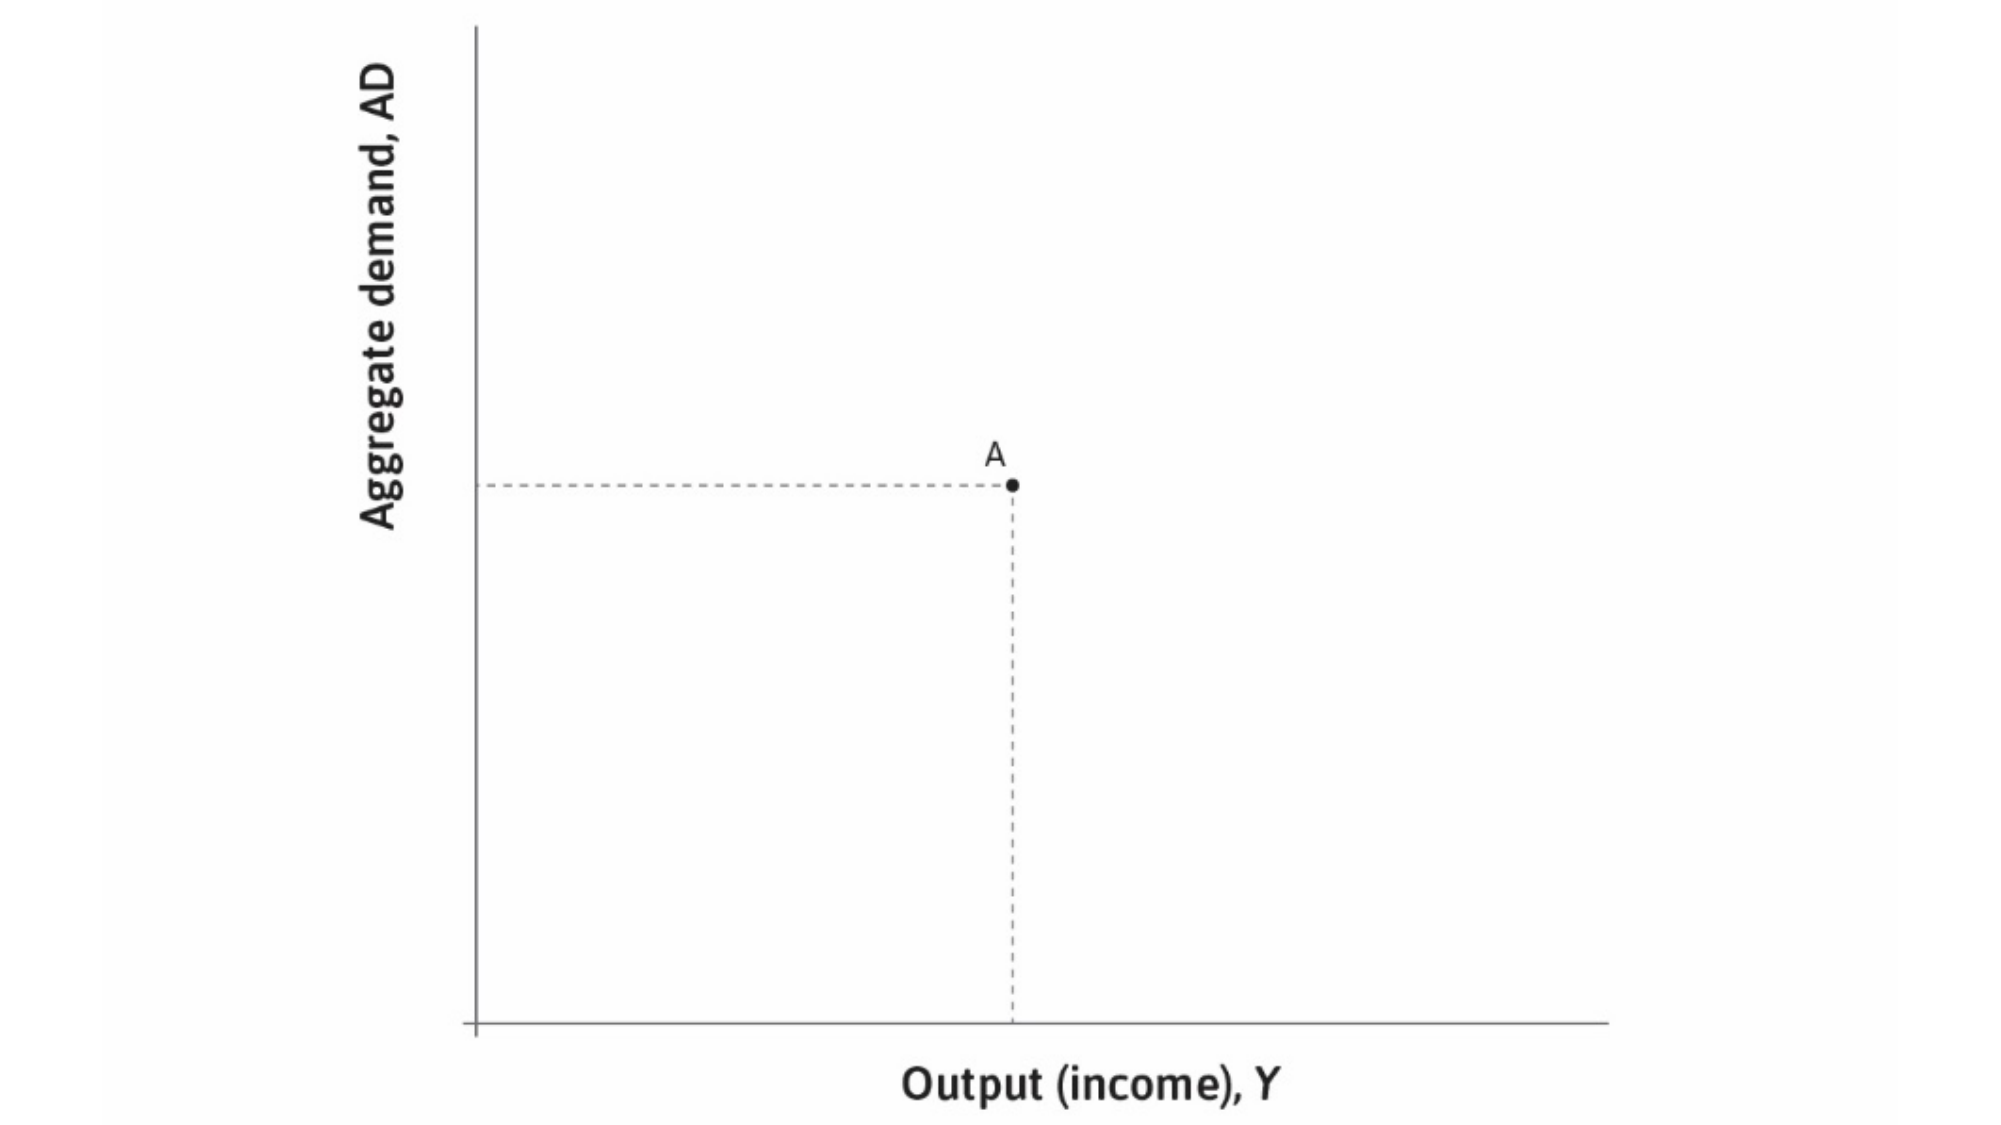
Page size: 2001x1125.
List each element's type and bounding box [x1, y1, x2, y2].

picture [102, 0, 1898, 1125]
